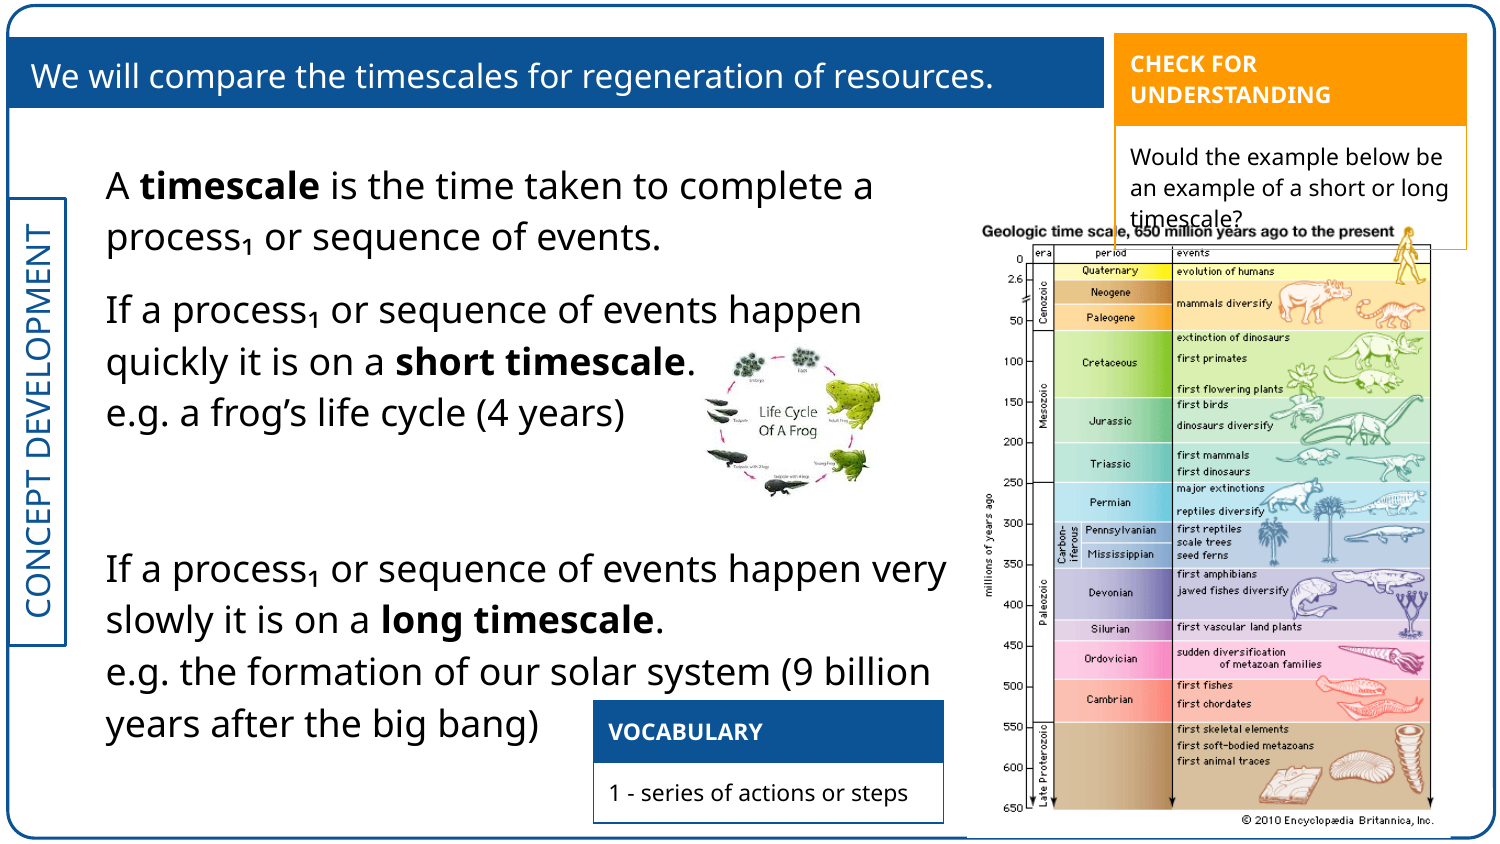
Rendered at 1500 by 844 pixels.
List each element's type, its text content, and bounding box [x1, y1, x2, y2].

table_header VOCABULARY [594, 701, 943, 761]
table_cell 1 - series of actions or steps [594, 763, 943, 822]
picture [966, 215, 1452, 838]
subtitle We will compare the timescales for regeneration of resources. [15, 43, 1097, 101]
list A timescale is the time taken to complete a process₁ or sequence of events. If a process₁ or sequence of events happen quickly it is on a short timescale. e.g. a frog’s life cycle (4 years) If a process₁ or sequence of events happen very slowly it is on a long timescale. e.g. the formation of our solar system (9 billion years after the big bang) [90, 139, 968, 807]
table_cell Would the example below be an example of a short or long timescale? [1116, 126, 1466, 249]
table_header CHECK FOR UNDERSTANDING [1116, 34, 1466, 125]
picture [700, 343, 885, 501]
